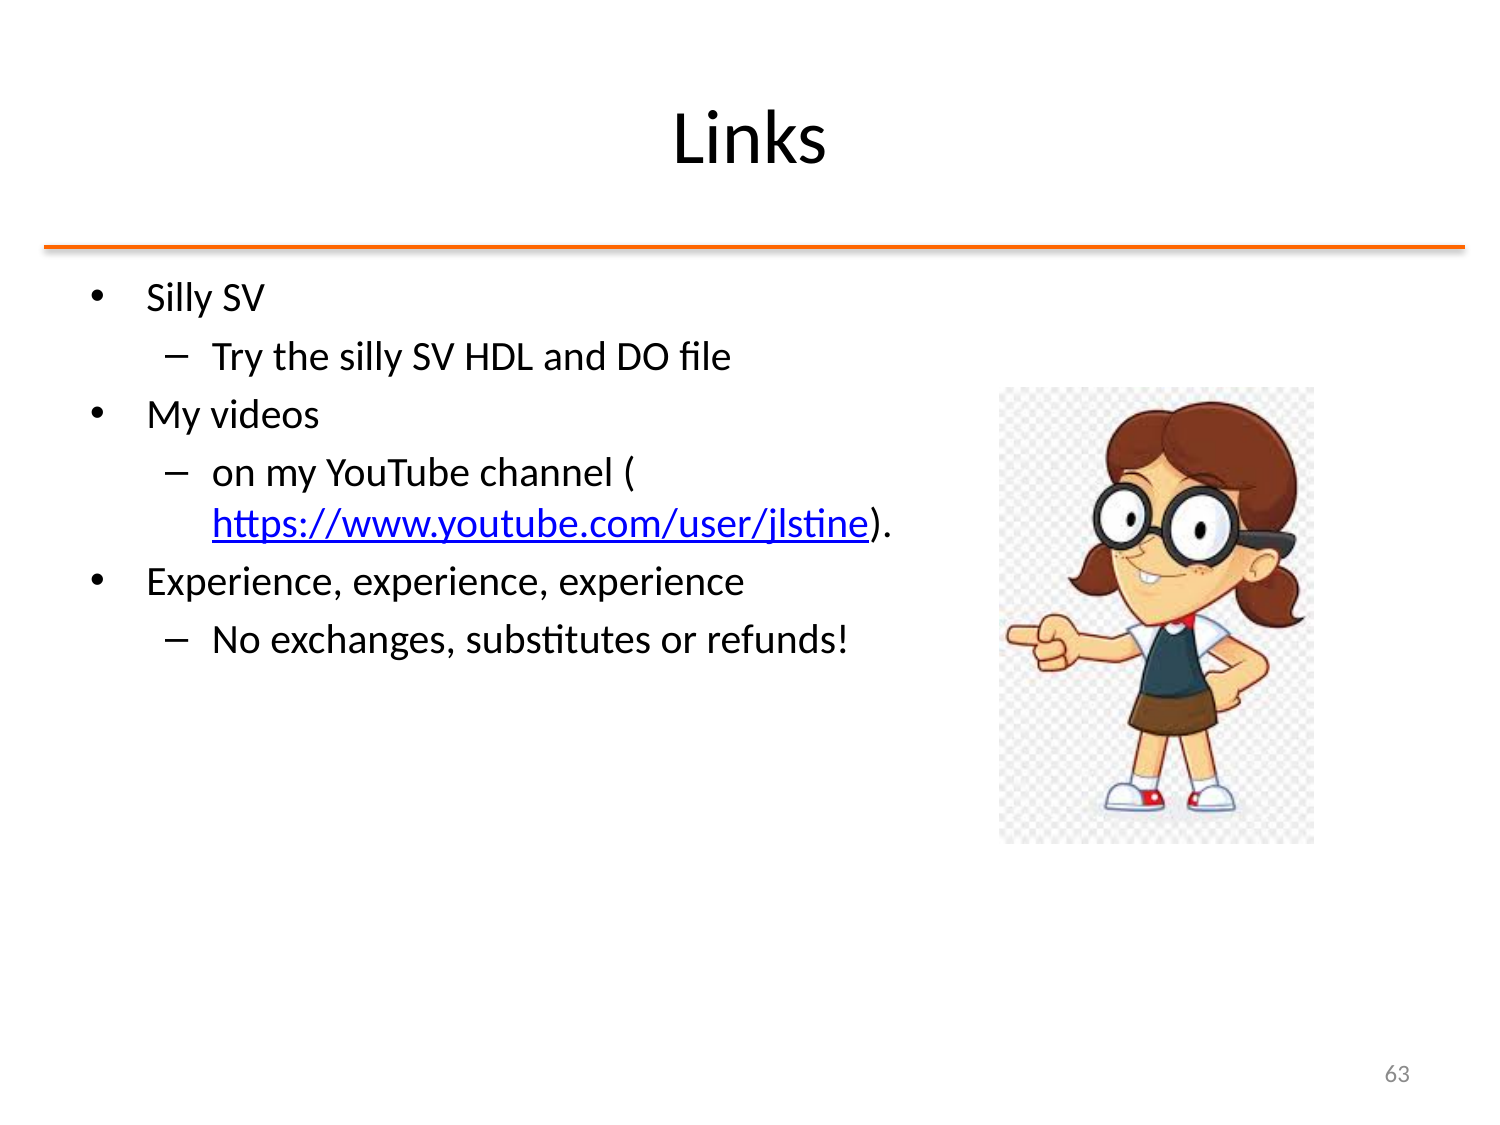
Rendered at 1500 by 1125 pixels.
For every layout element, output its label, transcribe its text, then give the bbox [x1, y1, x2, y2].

picture [999, 387, 1314, 845]
slide_number 63 [1074, 1042, 1425, 1103]
title Links [75, 45, 1425, 233]
list Silly SV Try the silly SV HDL and DO file My videos on my YouTube channel (https://www.youtube.com/user/jlstine). Experience, experience, experience No exchanges, substitutes or refunds! [75, 262, 950, 1005]
